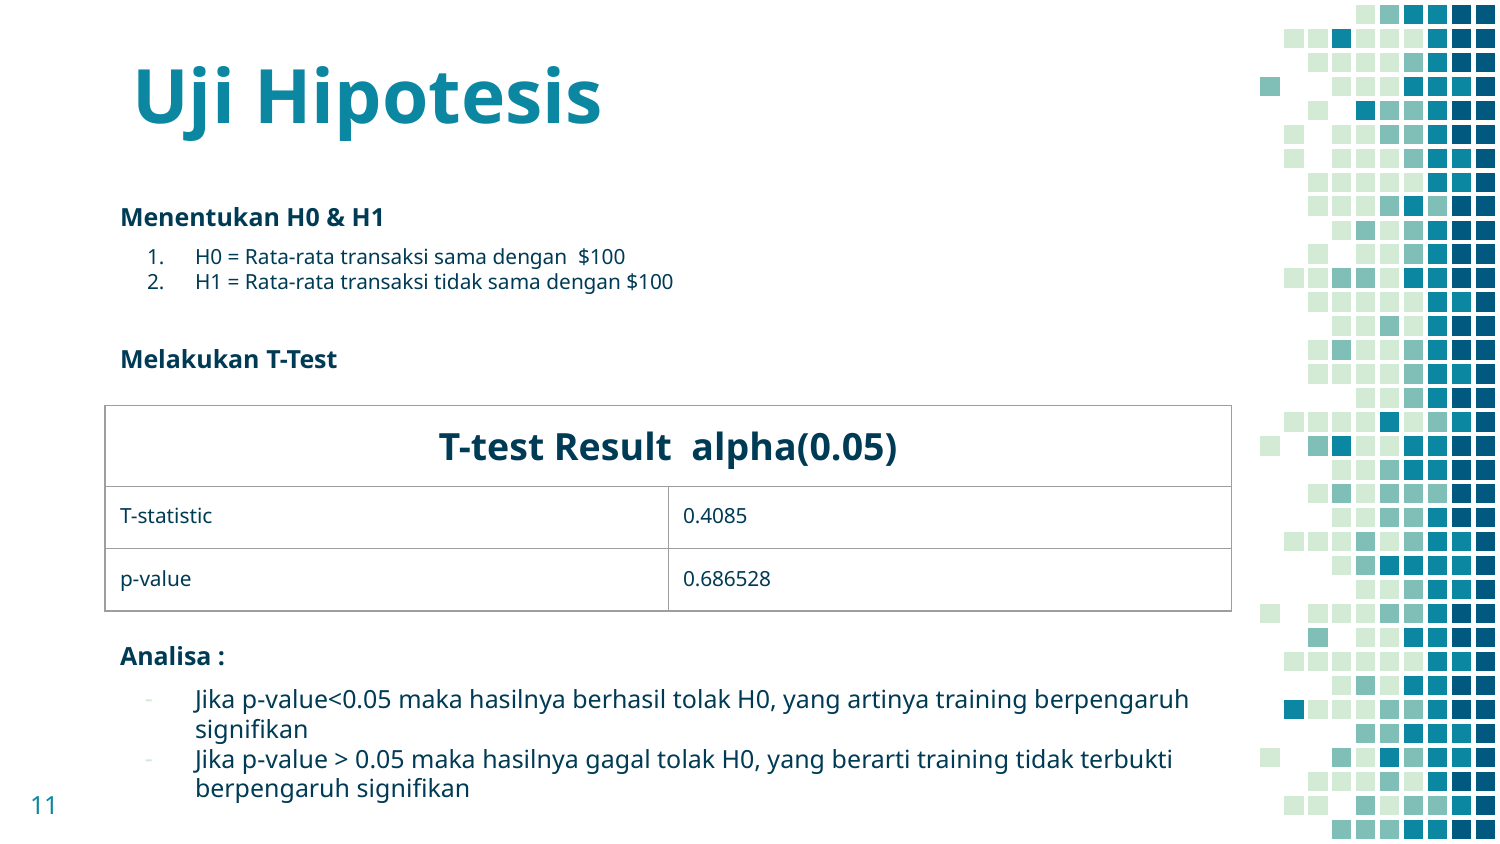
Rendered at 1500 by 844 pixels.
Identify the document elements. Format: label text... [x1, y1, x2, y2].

table_cell 0.686528 [669, 549, 1231, 610]
table_cell 0.4085 [669, 487, 1231, 548]
table_header T-test Result alpha(0.05) [106, 406, 1231, 486]
list Menentukan H0 & H1 H0 = Rata-rata transaksi sama dengan $100 H1 = Rata-rata transaksi tidak sama dengan $100 Melakukan T-Test Analisa : Jika p-value<0.05 maka hasilnya berhasil tolak H0, yang artinya training berpengaruh signifikan Jika p-value > 0.05 maka hasilnya gagal tolak H0, yang berarti training tidak terbukti berpengaruh signifikan [105, 612, 1232, 755]
table_cell T-statistic [106, 487, 668, 548]
title Uji Hipotesis [117, 60, 1220, 154]
slide_number ‹#› [15, 774, 105, 839]
table_cell p-value [106, 549, 668, 610]
list Menentukan H0 & H1 H0 = Rata-rata transaksi sama dengan $100 H1 = Rata-rata transaksi tidak sama dengan $100 Melakukan T-Test Analisa : Jika p-value<0.05 maka hasilnya berhasil tolak H0, yang artinya training berpengaruh signifikan Jika p-value > 0.05 maka hasilnya gagal tolak H0, yang berarti training tidak terbukti berpengaruh signifikan [105, 186, 1232, 405]
